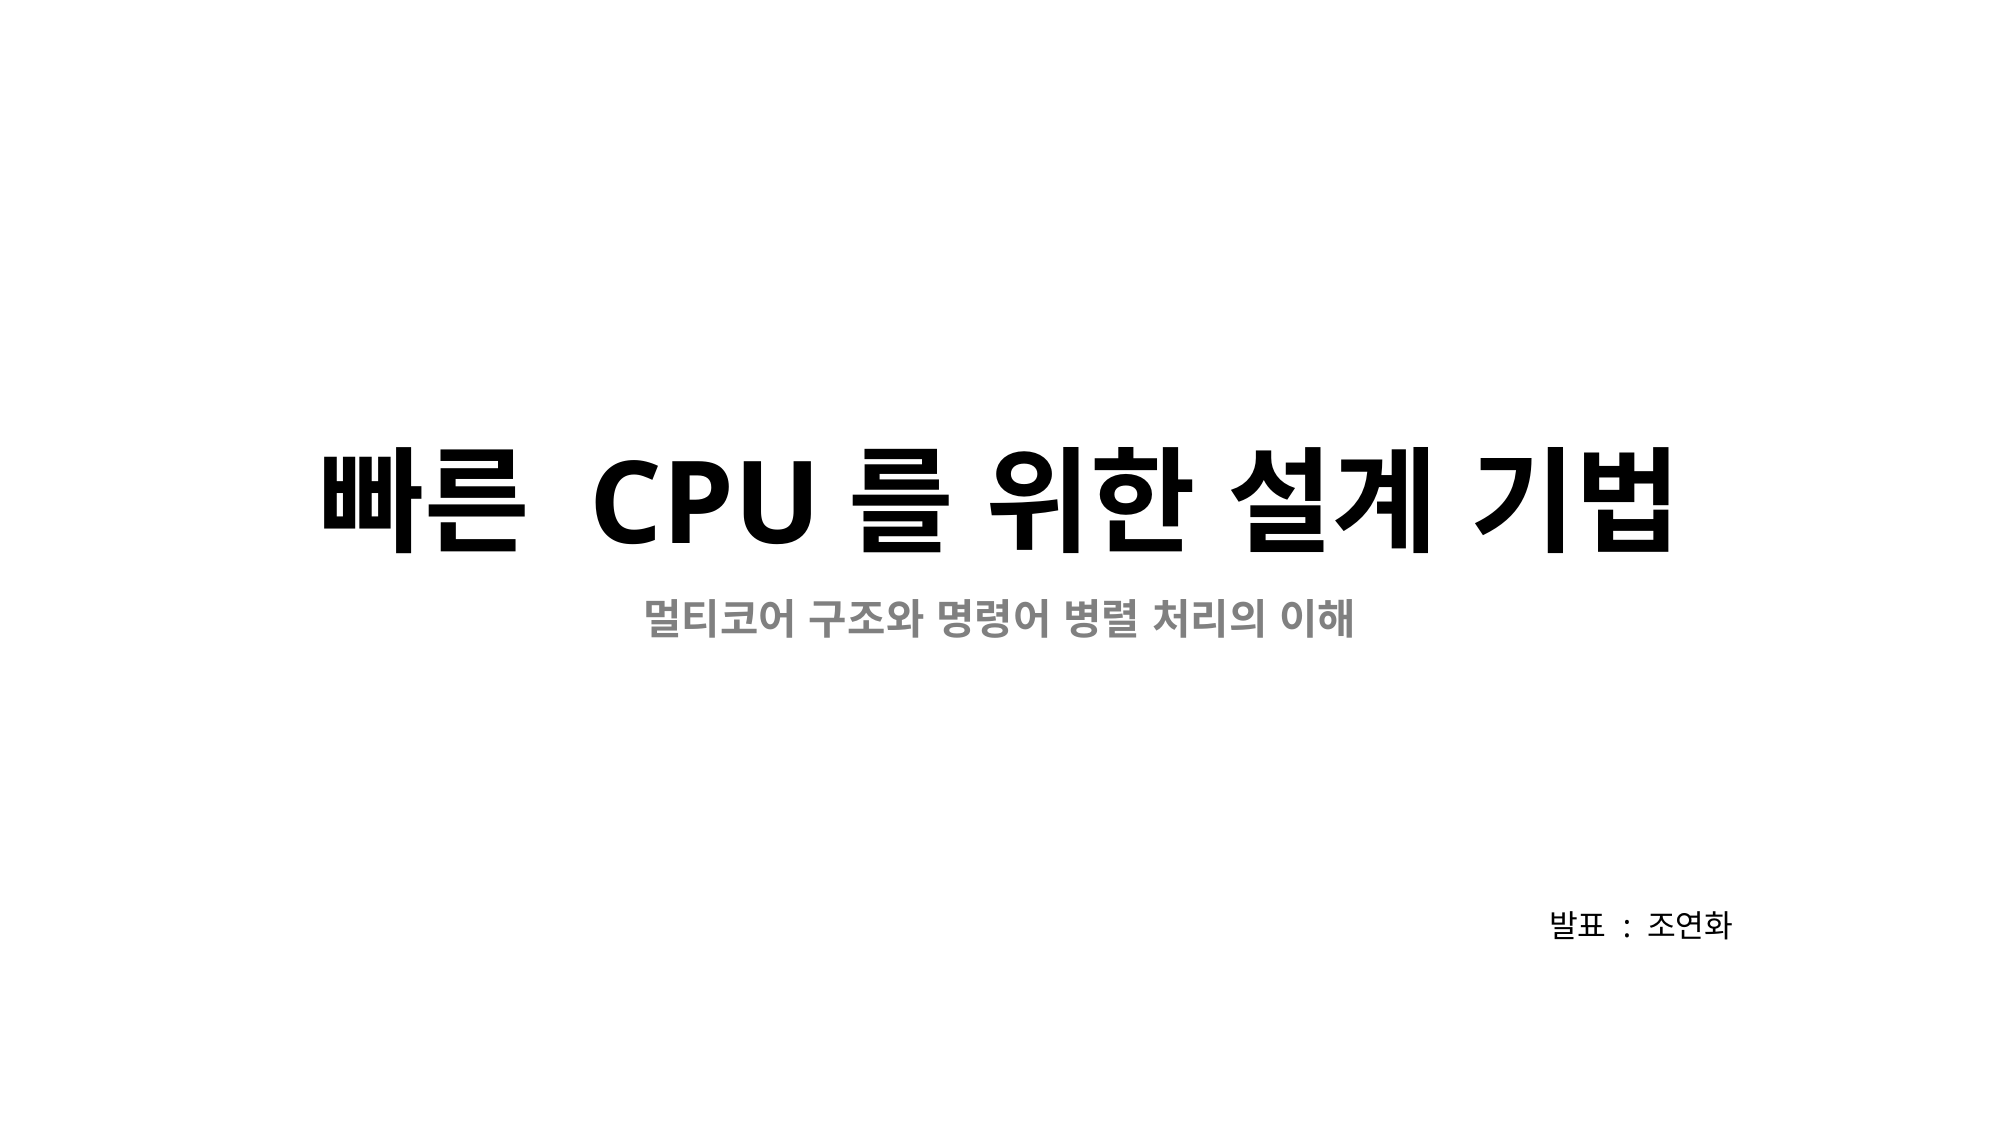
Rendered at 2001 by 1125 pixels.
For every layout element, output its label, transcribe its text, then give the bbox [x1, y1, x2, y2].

subtitle 멀티코어 구조와 명령어 병렬 처리의 이해 [249, 590, 1750, 863]
title 빠른 CPU를 위한 설계 기법 [249, 184, 1750, 576]
text_box 발표 : 조연화 [1534, 898, 1749, 951]
